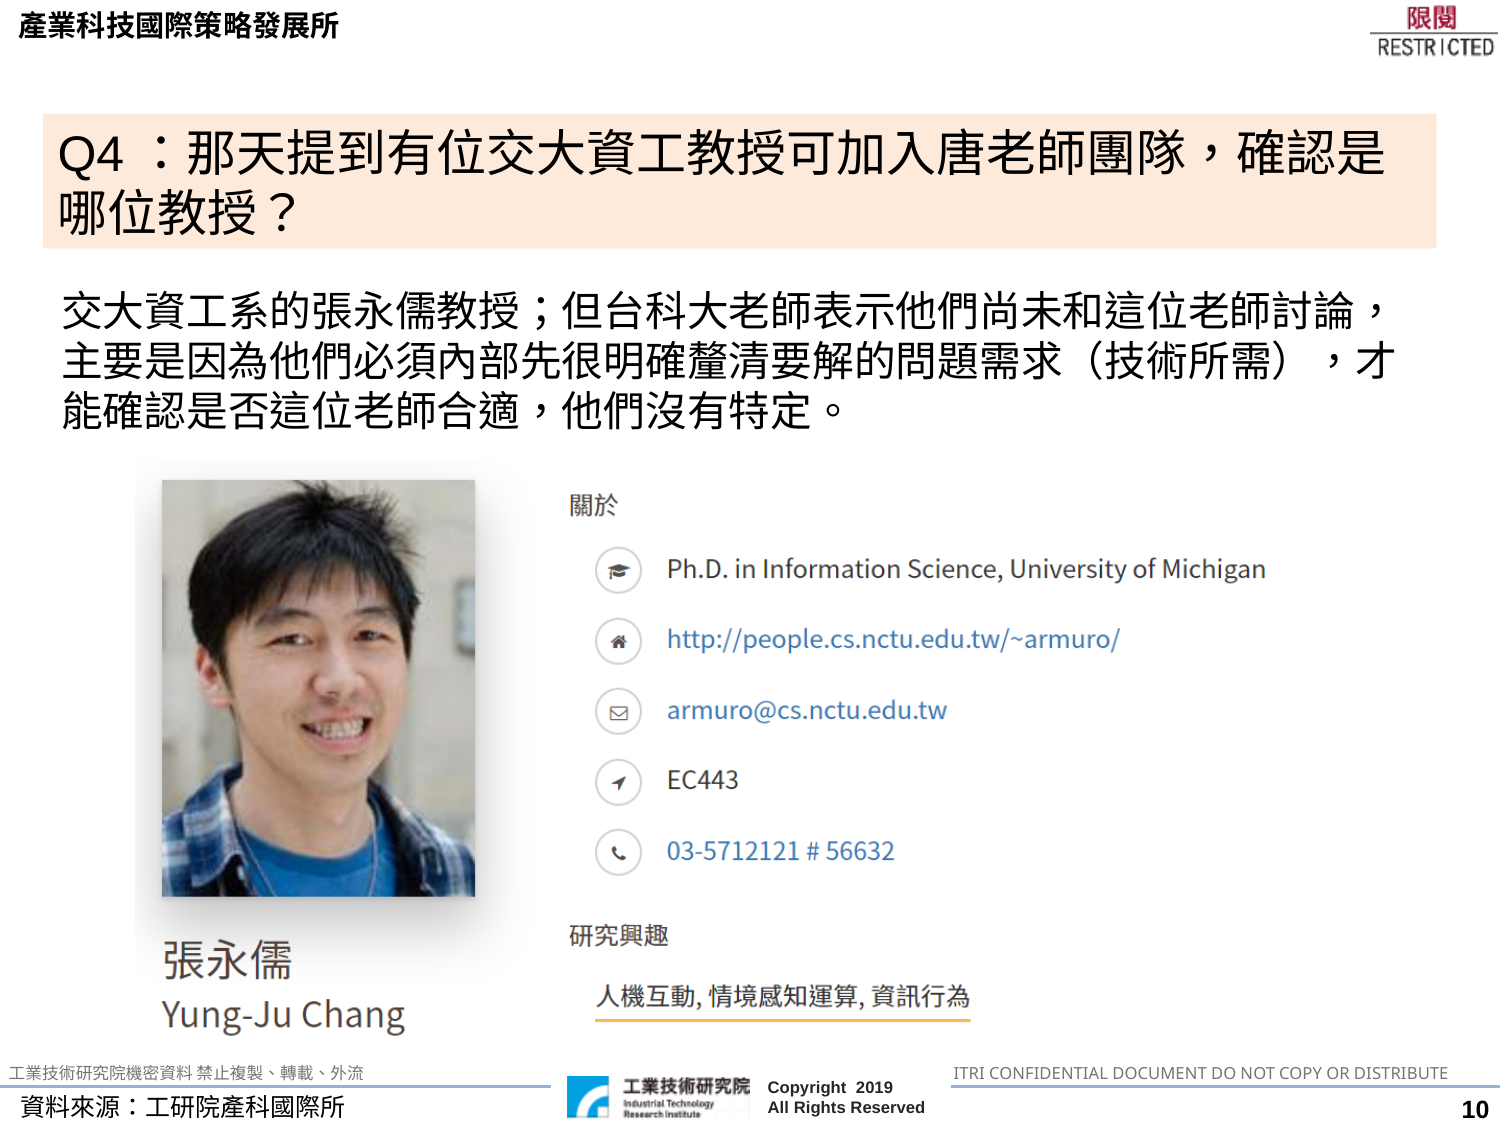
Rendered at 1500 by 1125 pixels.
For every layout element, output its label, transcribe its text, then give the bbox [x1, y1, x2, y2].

text_box Q4：那天提到有位交大資工教授可加入唐老師團隊，確認是哪位教授？ [42, 113, 1437, 249]
picture [567, 1076, 750, 1121]
footer 資料來源：工研院產科國際所 [5, 1090, 550, 1122]
picture [135, 459, 1293, 1043]
text_box 交大資工系的張永儒教授；但台科大老師表示他們尚未和這位老師討論，主要是因為他們必須內部先很明確釐清要解的問題需求（技術所需），才能確認是否這位老師合適，他們沒有特定。 [46, 277, 1437, 443]
picture [1370, 1, 1498, 58]
